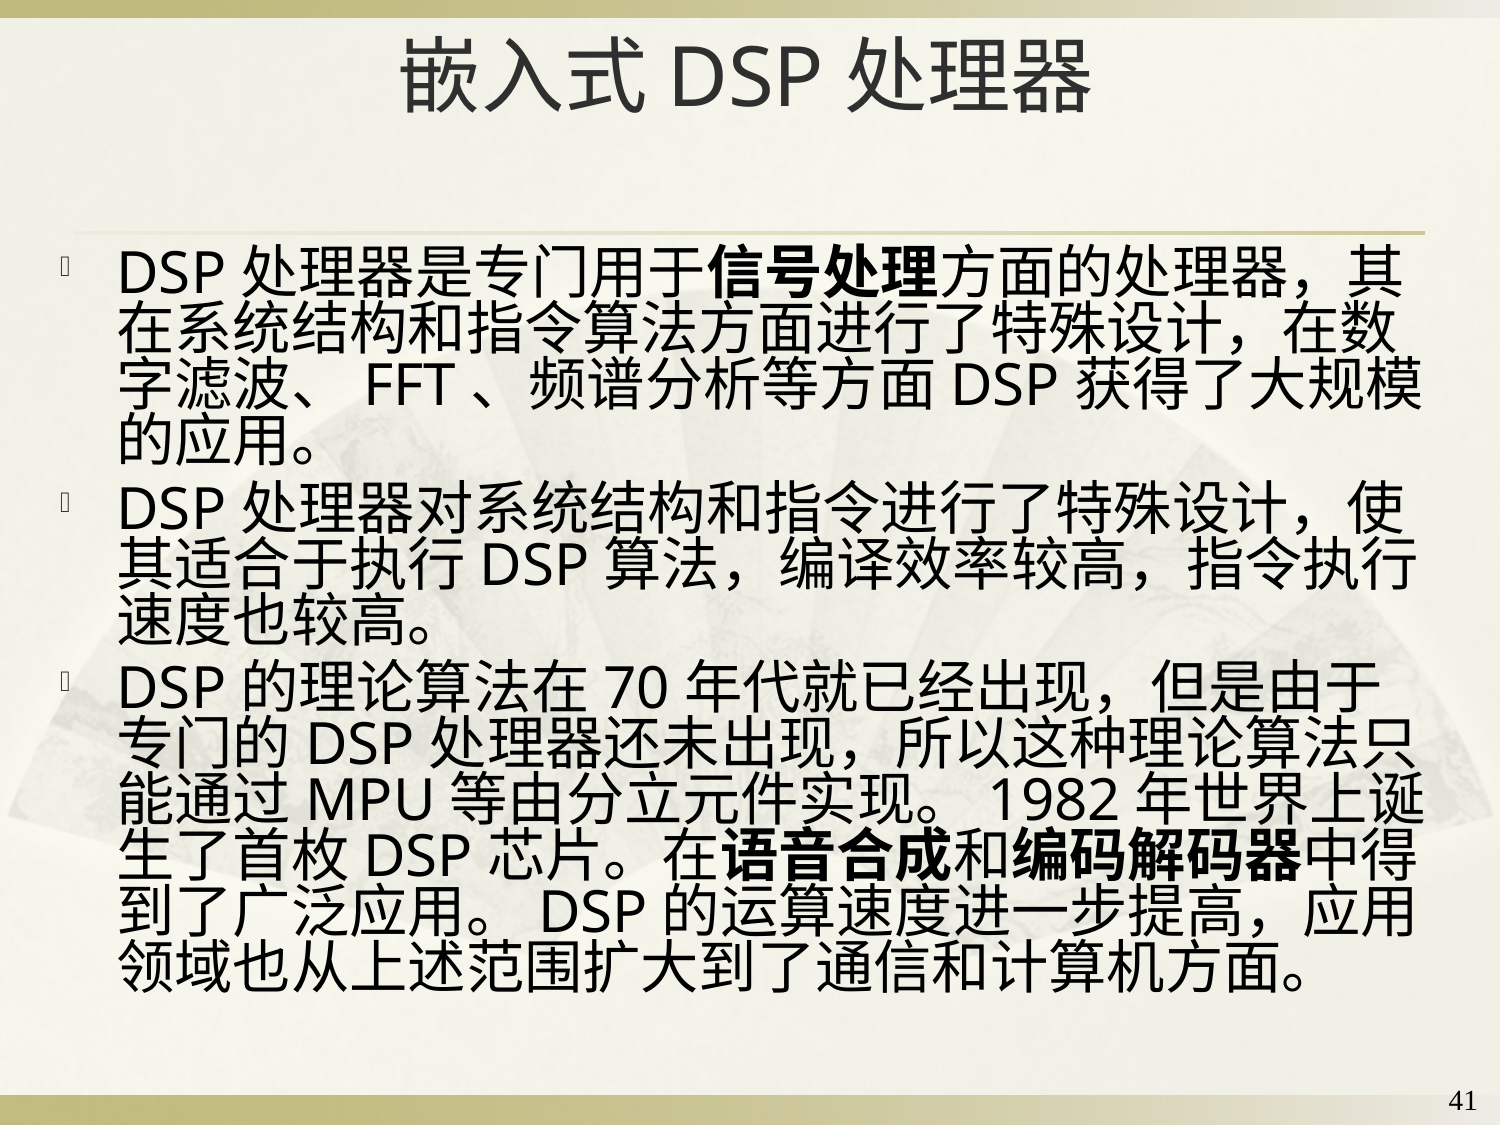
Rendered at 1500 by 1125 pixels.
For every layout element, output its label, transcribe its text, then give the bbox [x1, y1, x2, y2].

picture [0, 18, 1500, 1095]
title 嵌入式DSP处理器 [36, 16, 1456, 187]
list DSP处理器是专门用于信号处理方面的处理器，其在系统结构和指令算法方面进行了特殊设计，在数字滤波、FFT、频谱分析等方面DSP获得了大规模的应用。 DSP处理器对系统结构和指令进行了特殊设计，使其适合于执行DSP算法，编译效率较高，指令执行速度也较高。 DSP的理论算法在70年代就已经出现，但是由于专门的DSP处理器还未出现，所以这种理论算法只能通过MPU等由分立元件实现。1982年世界上诞生了首枚DSP芯片。在语音合成和编码解码器中得到了广泛应用。DSP的运算速度进一步提高，应用领域也从上述范围扩大到了通信和计算机方面。 [46, 241, 1446, 1078]
